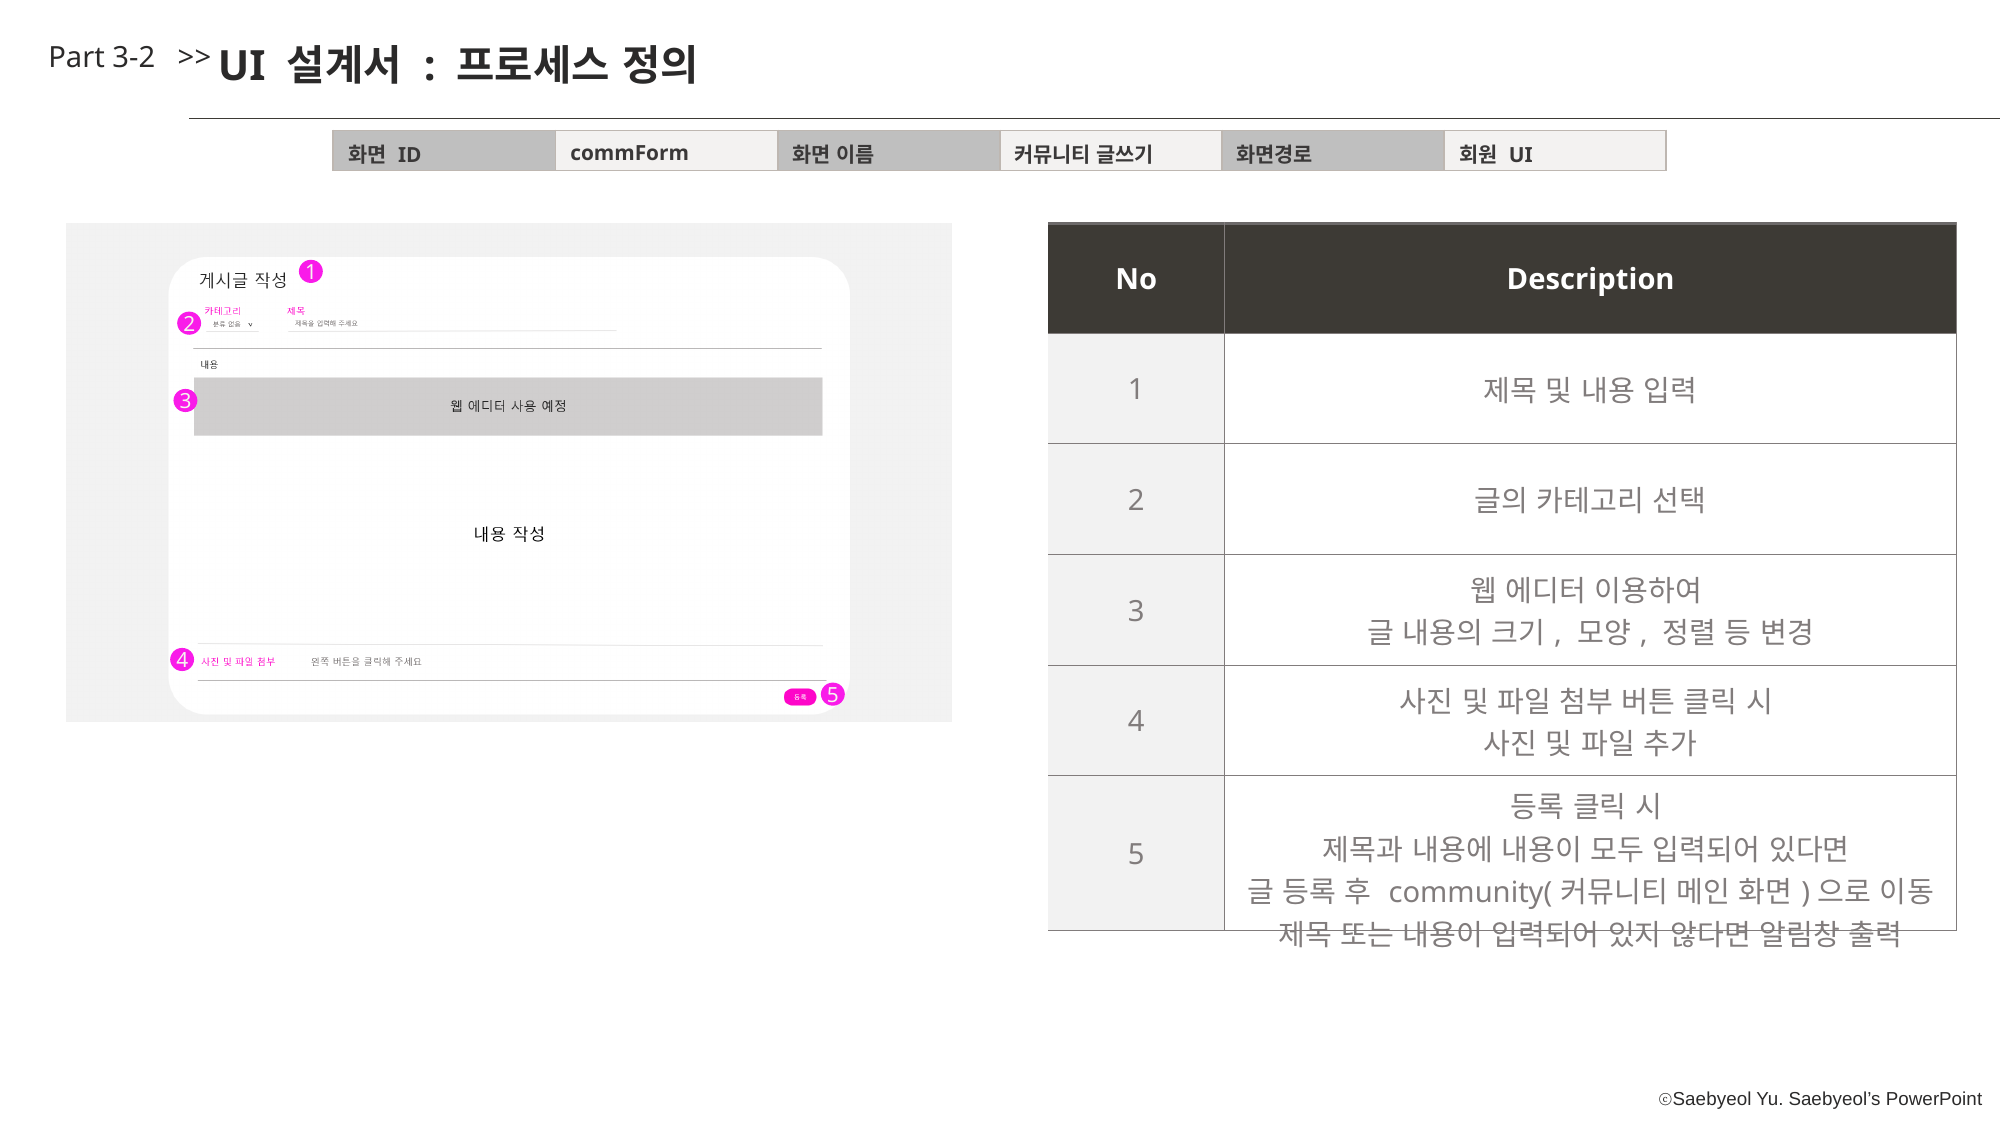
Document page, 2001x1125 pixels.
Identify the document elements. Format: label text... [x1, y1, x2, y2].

table_header 화면 ID [334, 131, 555, 170]
table_cell 5 [1048, 776, 1224, 930]
table_cell 1 [1048, 334, 1224, 443]
table_header 회원 UI [1445, 131, 1665, 170]
table_header Description [1225, 225, 1956, 333]
table_cell 2 [1048, 444, 1224, 554]
table_cell 웹 에디터 이용하여 글 내용의 크기, 모양, 정렬 등 변경 [1225, 555, 1956, 665]
table_header No [1048, 225, 1224, 333]
table_header 커뮤니티 글쓰기 [1001, 131, 1221, 170]
table_cell 제목 및 내용 입력 [1225, 334, 1956, 443]
table_cell 사진 및 파일 첨부 버튼 클릭 시 사진 및 파일 추가 [1225, 666, 1956, 775]
picture [65, 223, 952, 722]
text_box Part 3-2 >> [33, 30, 227, 81]
table_header commForm [556, 131, 777, 170]
table_header 화면 이름 [779, 131, 999, 170]
table_cell 3 [1048, 555, 1224, 665]
table_cell 글의 카테고리 선택 [1225, 444, 1956, 554]
table_cell 4 [1048, 666, 1224, 775]
text_box UI 설계서 : 프로세스 정의 [203, 31, 714, 97]
table_cell 등록 클릭 시 제목과 내용에 내용이 모두 입력되어 있다면 글 등록 후 community(커뮤니티 메인 화면)으로 이동 제목 또는 내용이 입력되어 있지 않다면 알림창 출력 [1225, 776, 1956, 930]
table_header 화면경로 [1223, 131, 1443, 170]
